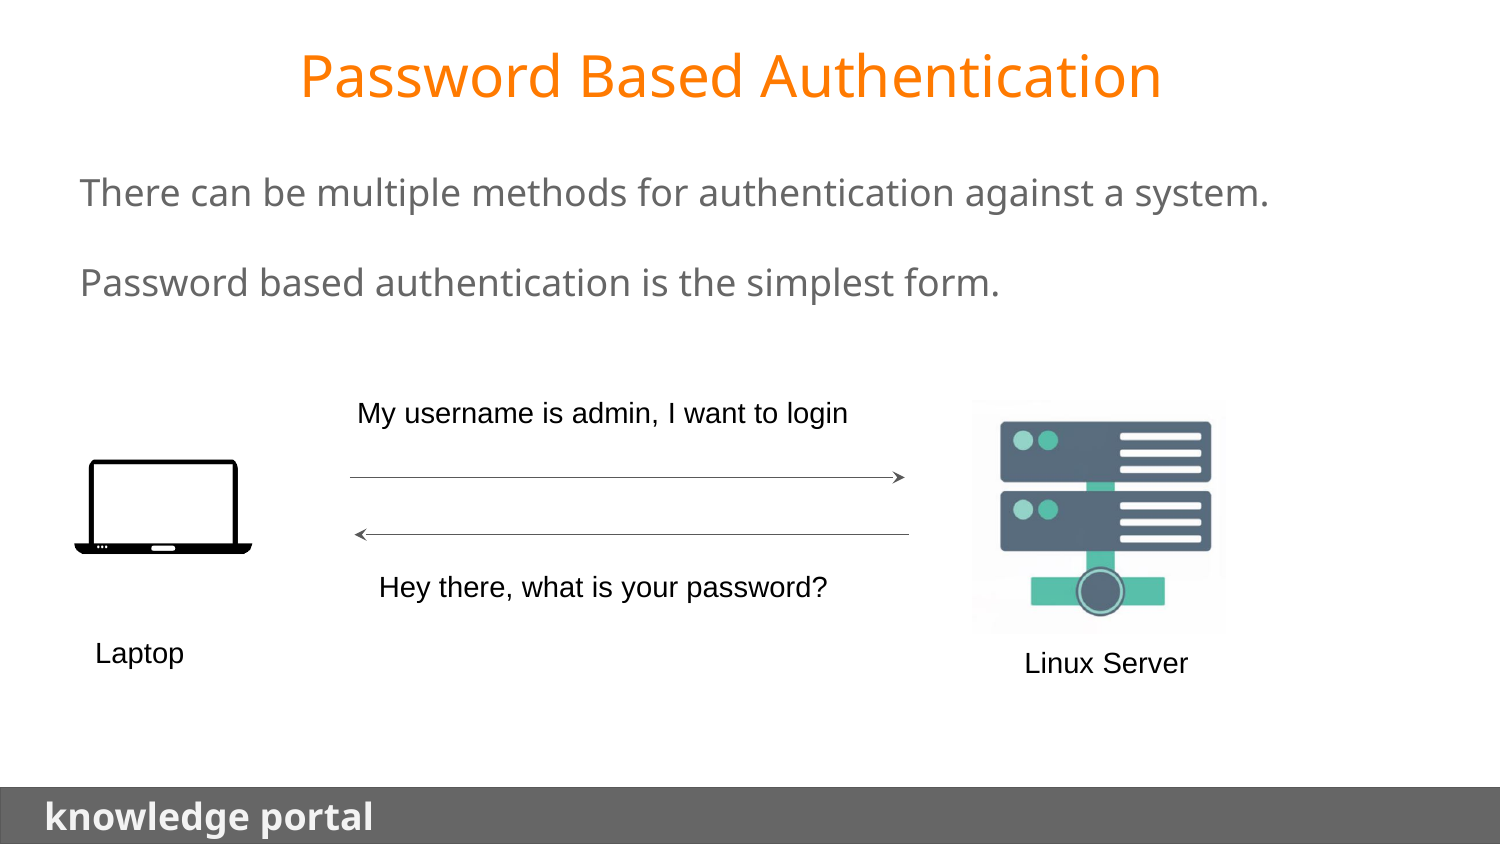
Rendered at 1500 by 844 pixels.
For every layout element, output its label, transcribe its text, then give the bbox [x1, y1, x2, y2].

text_box My username is admin, I want to login [341, 379, 888, 445]
text_box Linux Server [984, 629, 1238, 686]
text_box Hey there, what is your password? [363, 553, 910, 620]
picture [972, 400, 1227, 634]
text_box knowledge portal [0, 787, 1500, 844]
text_box There can be multiple methods for authentication against a system. Password based authentication is the simplest form. [64, 109, 1415, 374]
picture [68, 444, 257, 567]
subtitle Password Based Authentication [25, 23, 1438, 131]
text_box Laptop [47, 619, 301, 676]
